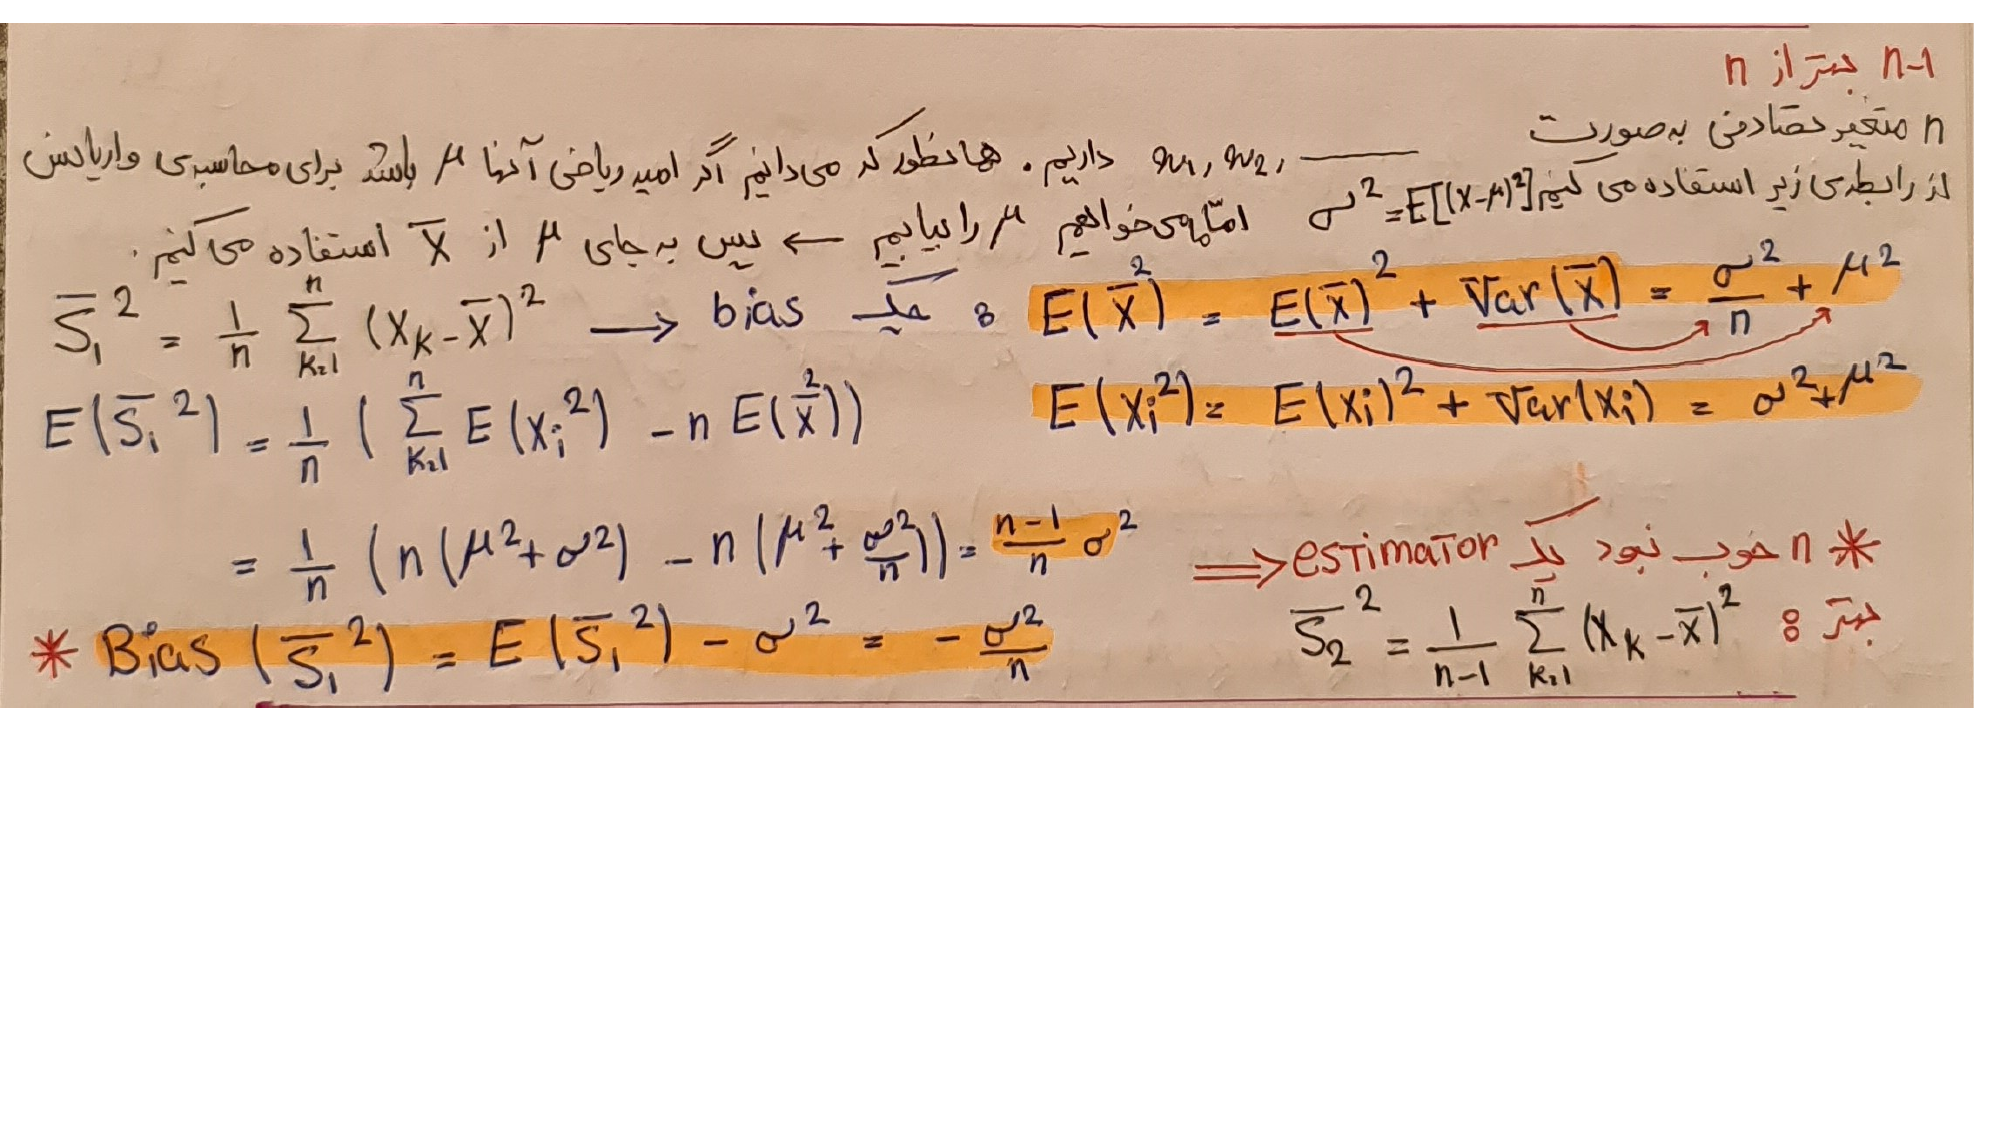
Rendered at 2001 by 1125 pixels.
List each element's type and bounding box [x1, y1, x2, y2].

picture [0, 22, 1974, 708]
